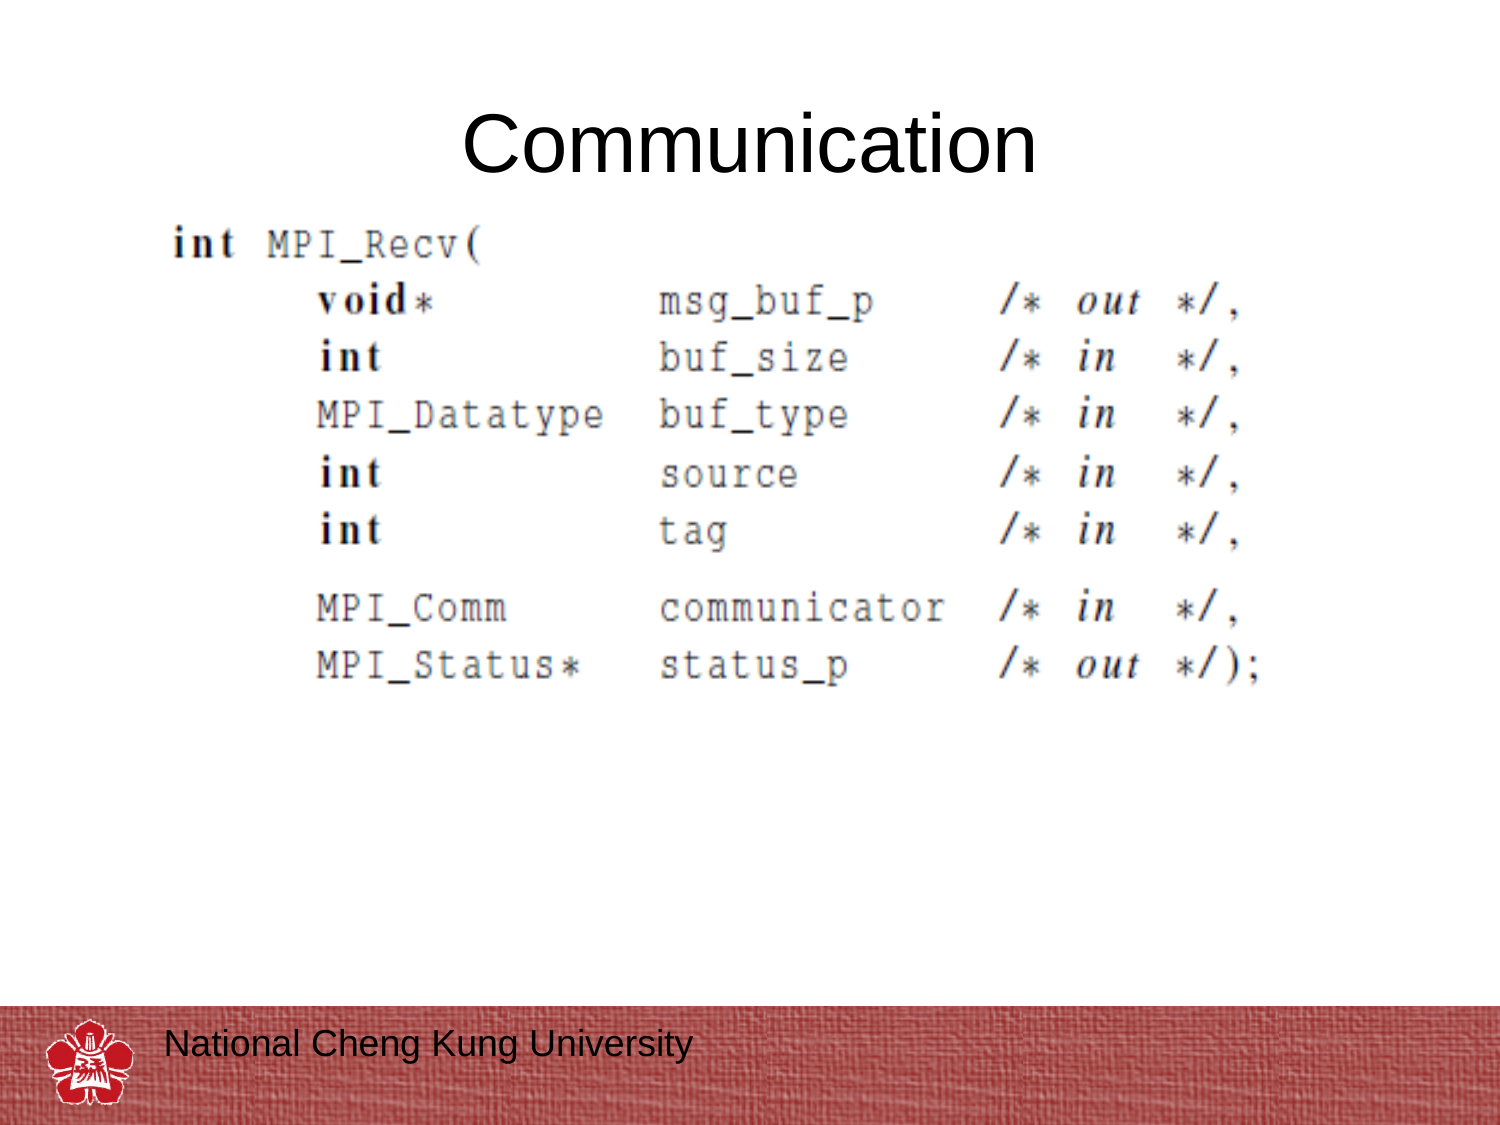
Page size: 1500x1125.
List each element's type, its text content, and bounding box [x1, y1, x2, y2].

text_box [159, 207, 1306, 717]
picture [29, 1006, 148, 1125]
title Communication [75, 45, 1425, 233]
